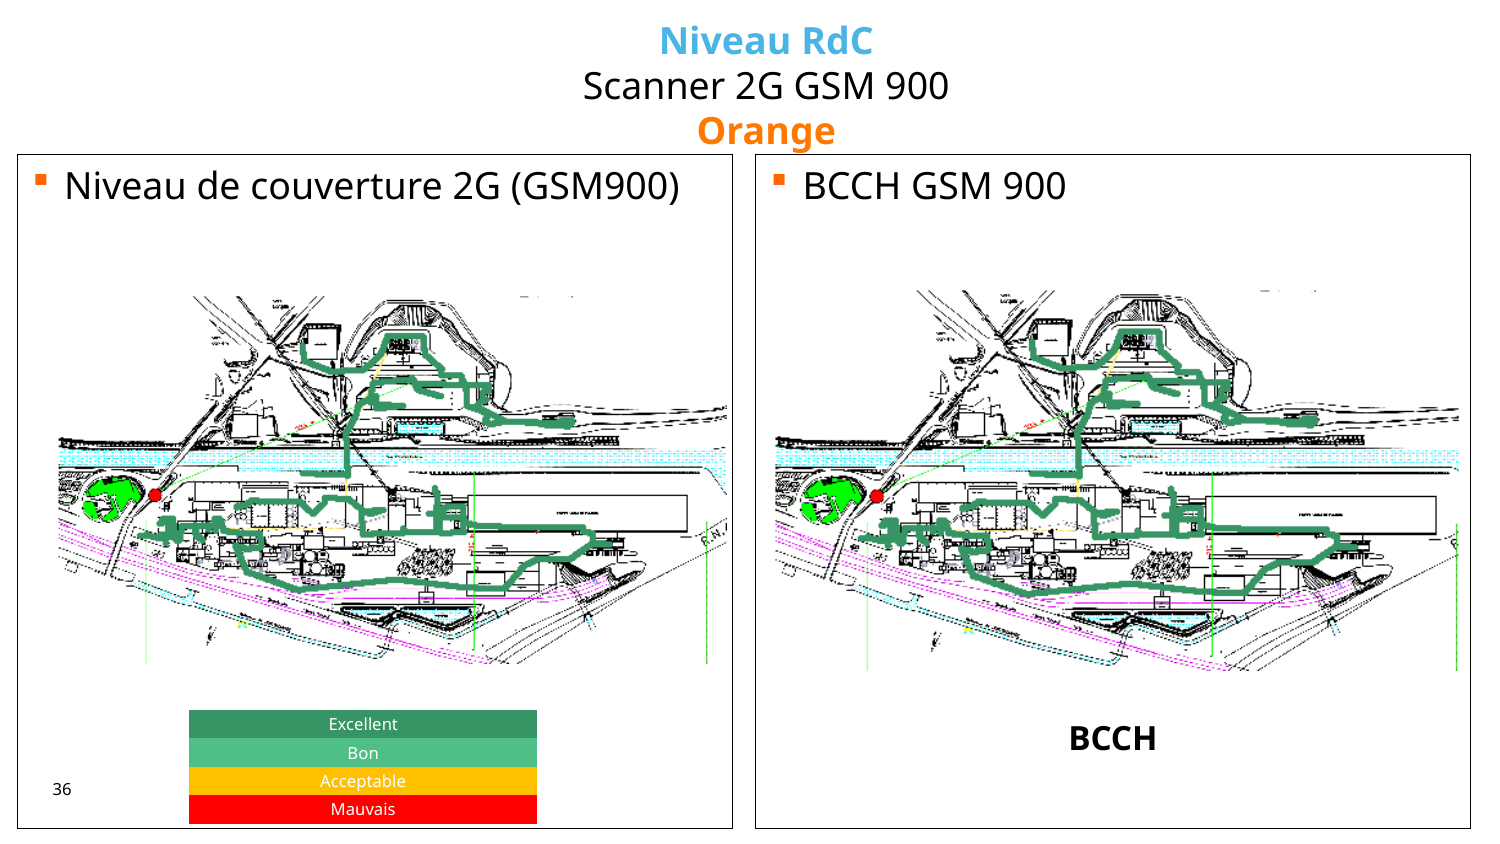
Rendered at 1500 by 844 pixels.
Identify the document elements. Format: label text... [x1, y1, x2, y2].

table_cell Mauvais [189, 795, 537, 824]
text_box Niveau de couverture 2G (GSM900) [17, 154, 733, 293]
text_box Niveau RdC Scanner 2G GSM 900 Orange [187, 9, 1346, 125]
table_cell Bon [189, 738, 537, 767]
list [22, 262, 727, 664]
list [762, 255, 1459, 671]
table_cell Acceptable [189, 767, 537, 795]
text_box Niveau de couverture 2G (GSM900) [17, 551, 733, 829]
table_header Excellent [189, 710, 537, 738]
text_box [732, 293, 757, 551]
text_box BCCH GSM 900 BCCH [755, 154, 1471, 829]
